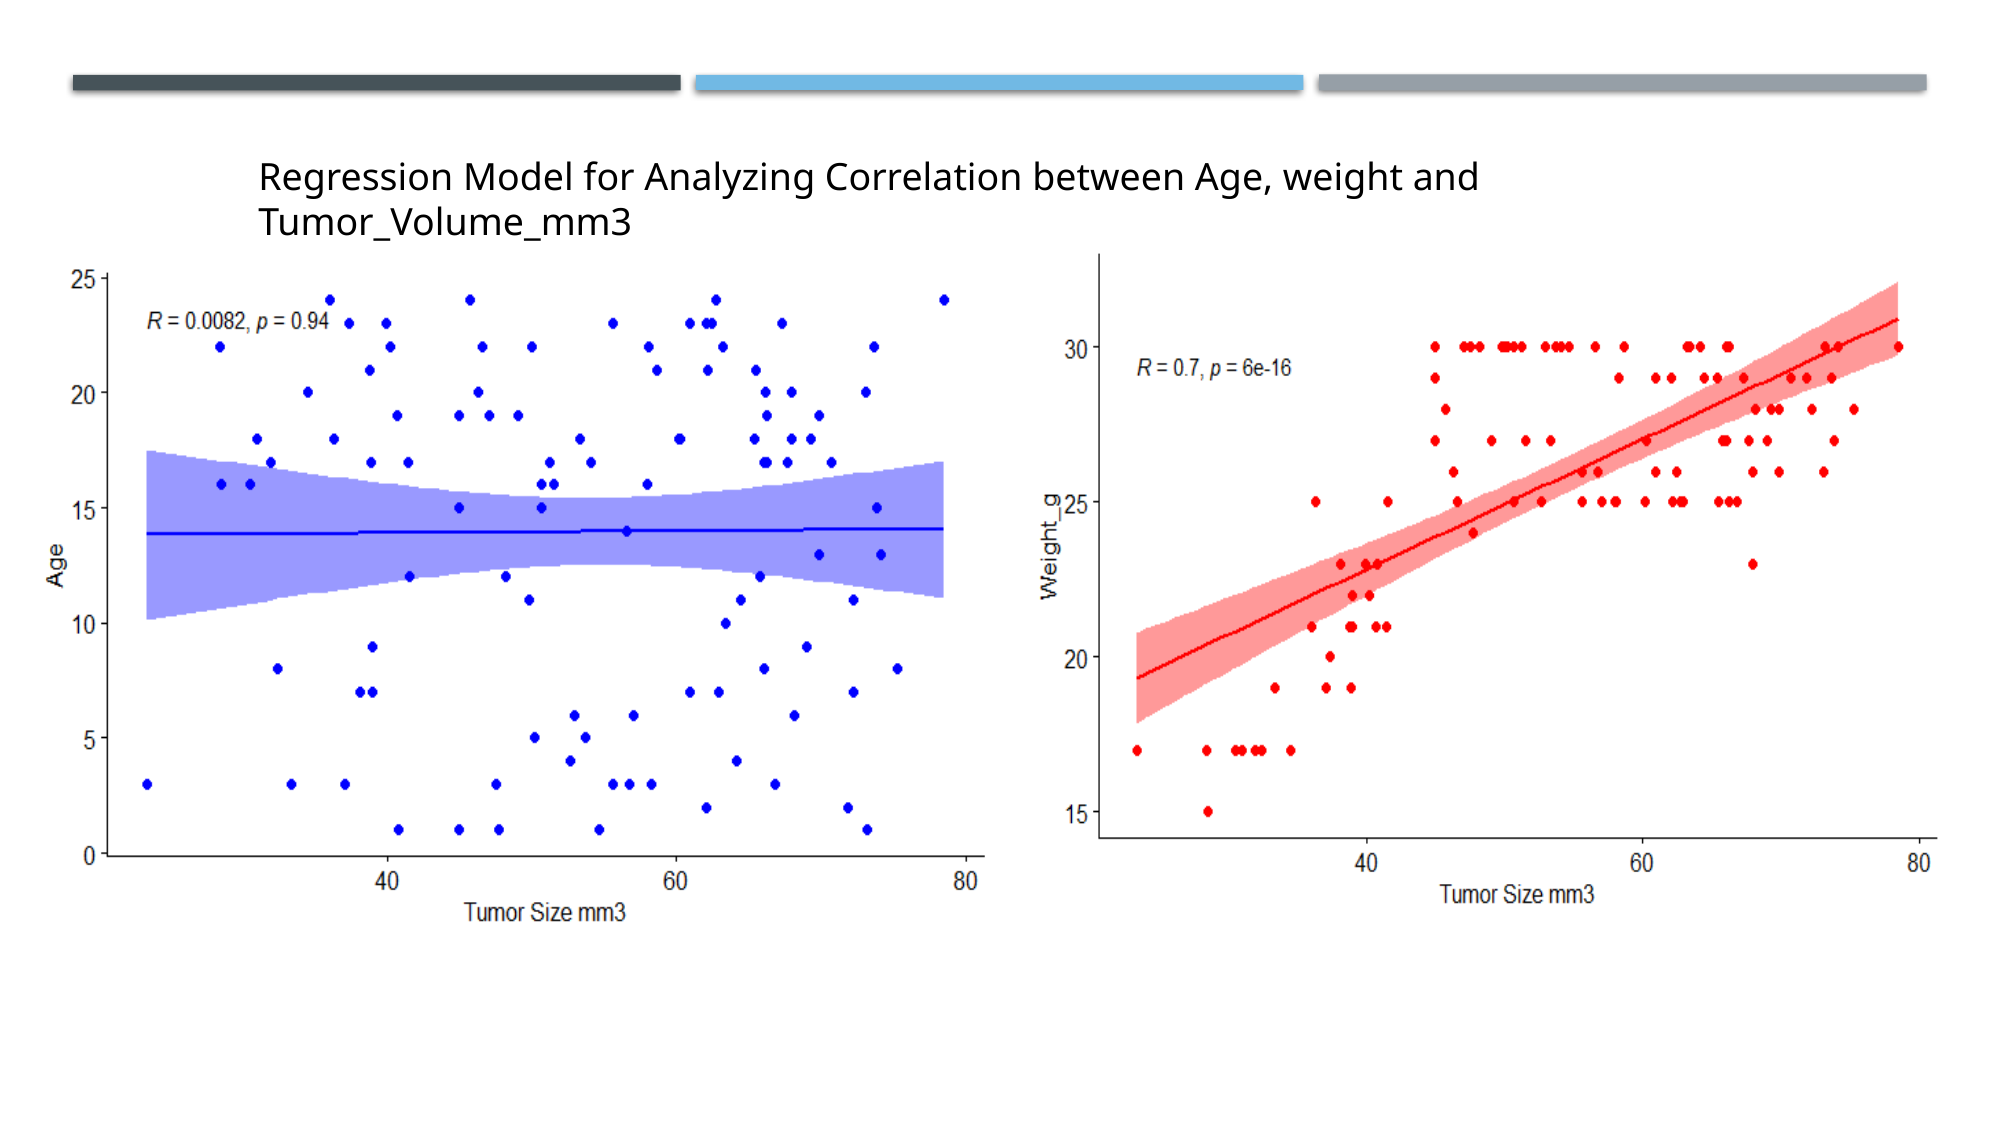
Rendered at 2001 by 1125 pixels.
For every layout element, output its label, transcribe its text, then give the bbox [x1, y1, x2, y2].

picture [34, 261, 996, 938]
text_box Regression Model for Analyzing Correlation between Age, weight and Tumor_Volume_mm3 [243, 145, 1748, 251]
picture [1029, 243, 1949, 920]
